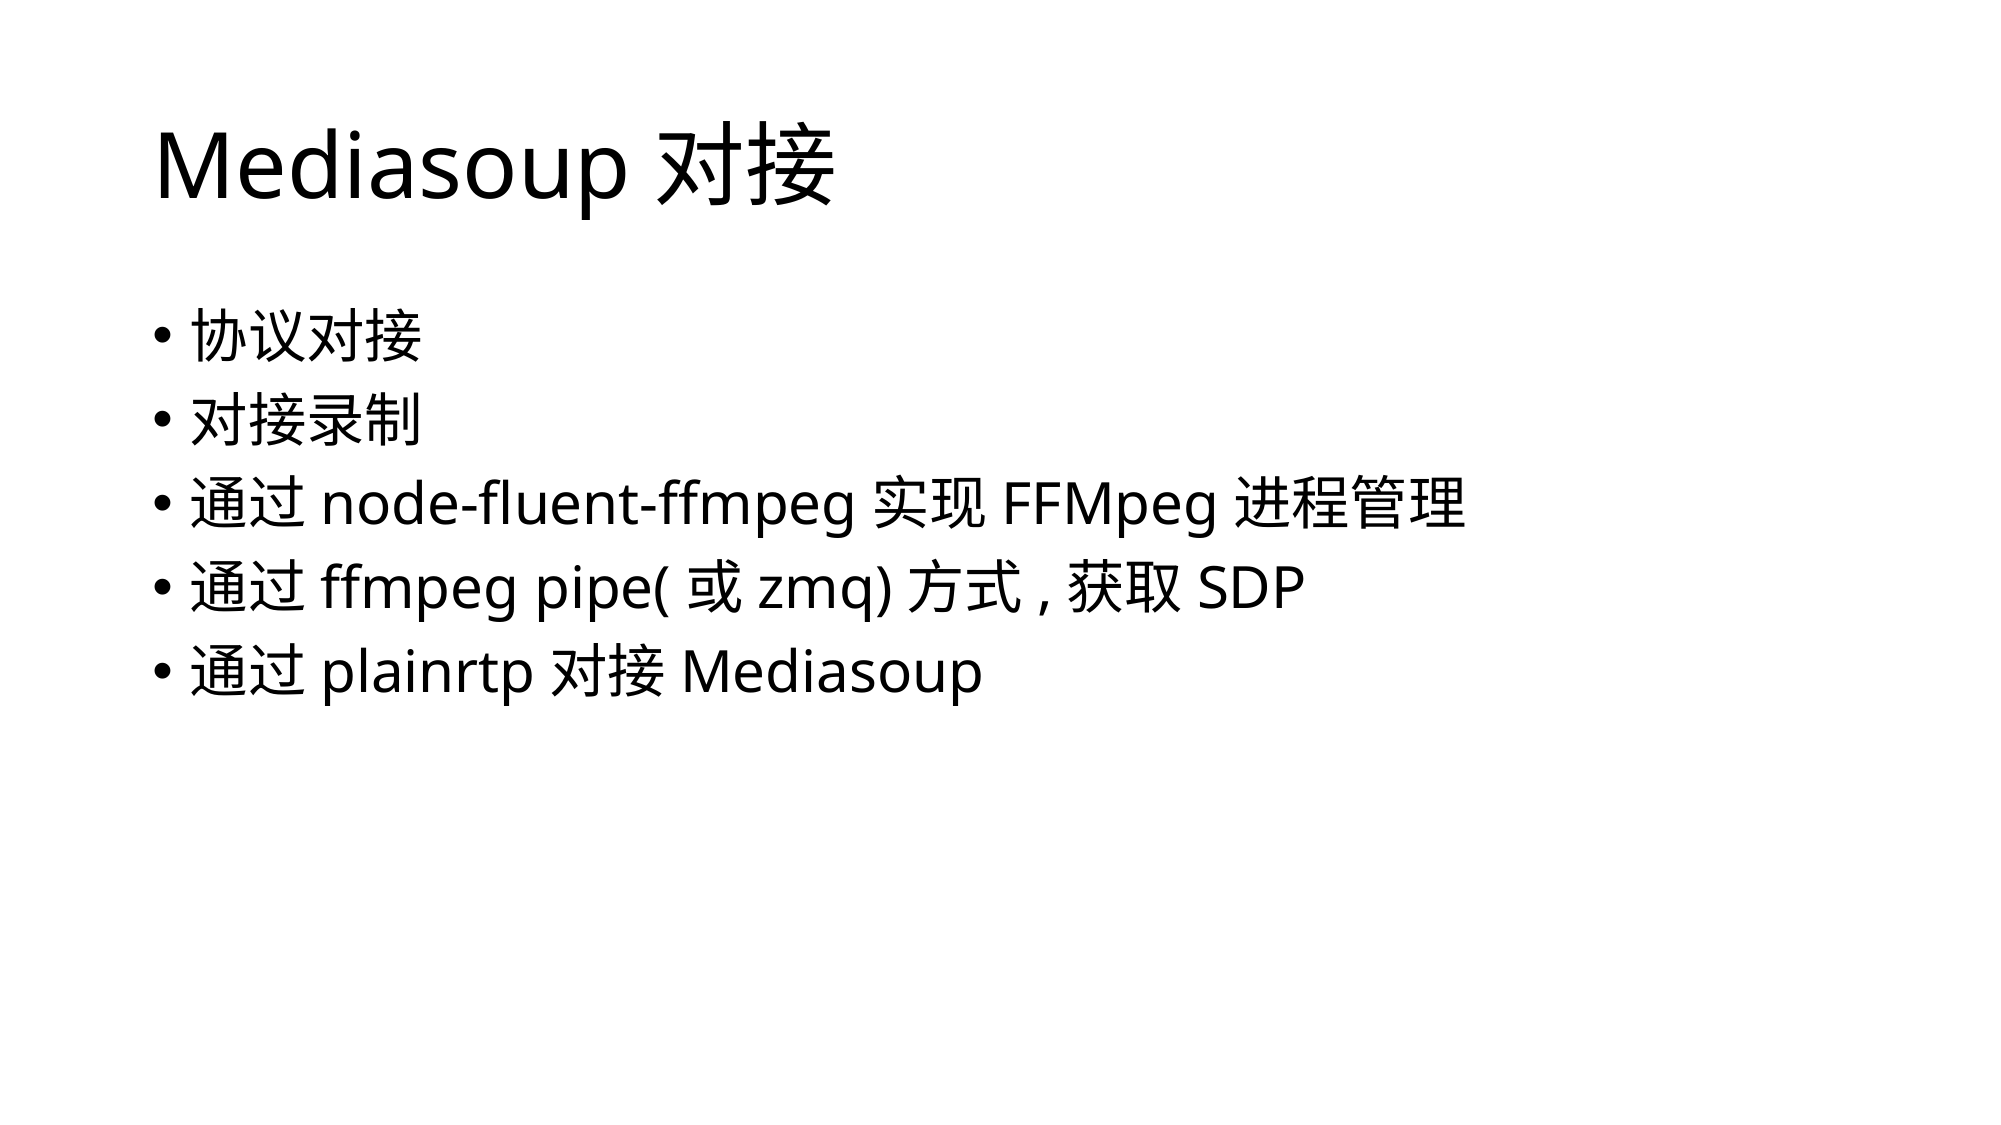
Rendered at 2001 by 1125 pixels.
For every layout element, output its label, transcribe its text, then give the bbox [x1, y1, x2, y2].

title Mediasoup对接 [137, 59, 1863, 278]
list 协议对接 对接录制 通过node-fluent-ffmpeg实现FFMpeg进程管理 通过ffmpeg pipe(或zmq)方式,获取SDP 通过plainrtp对接Mediasoup [137, 299, 1863, 1014]
